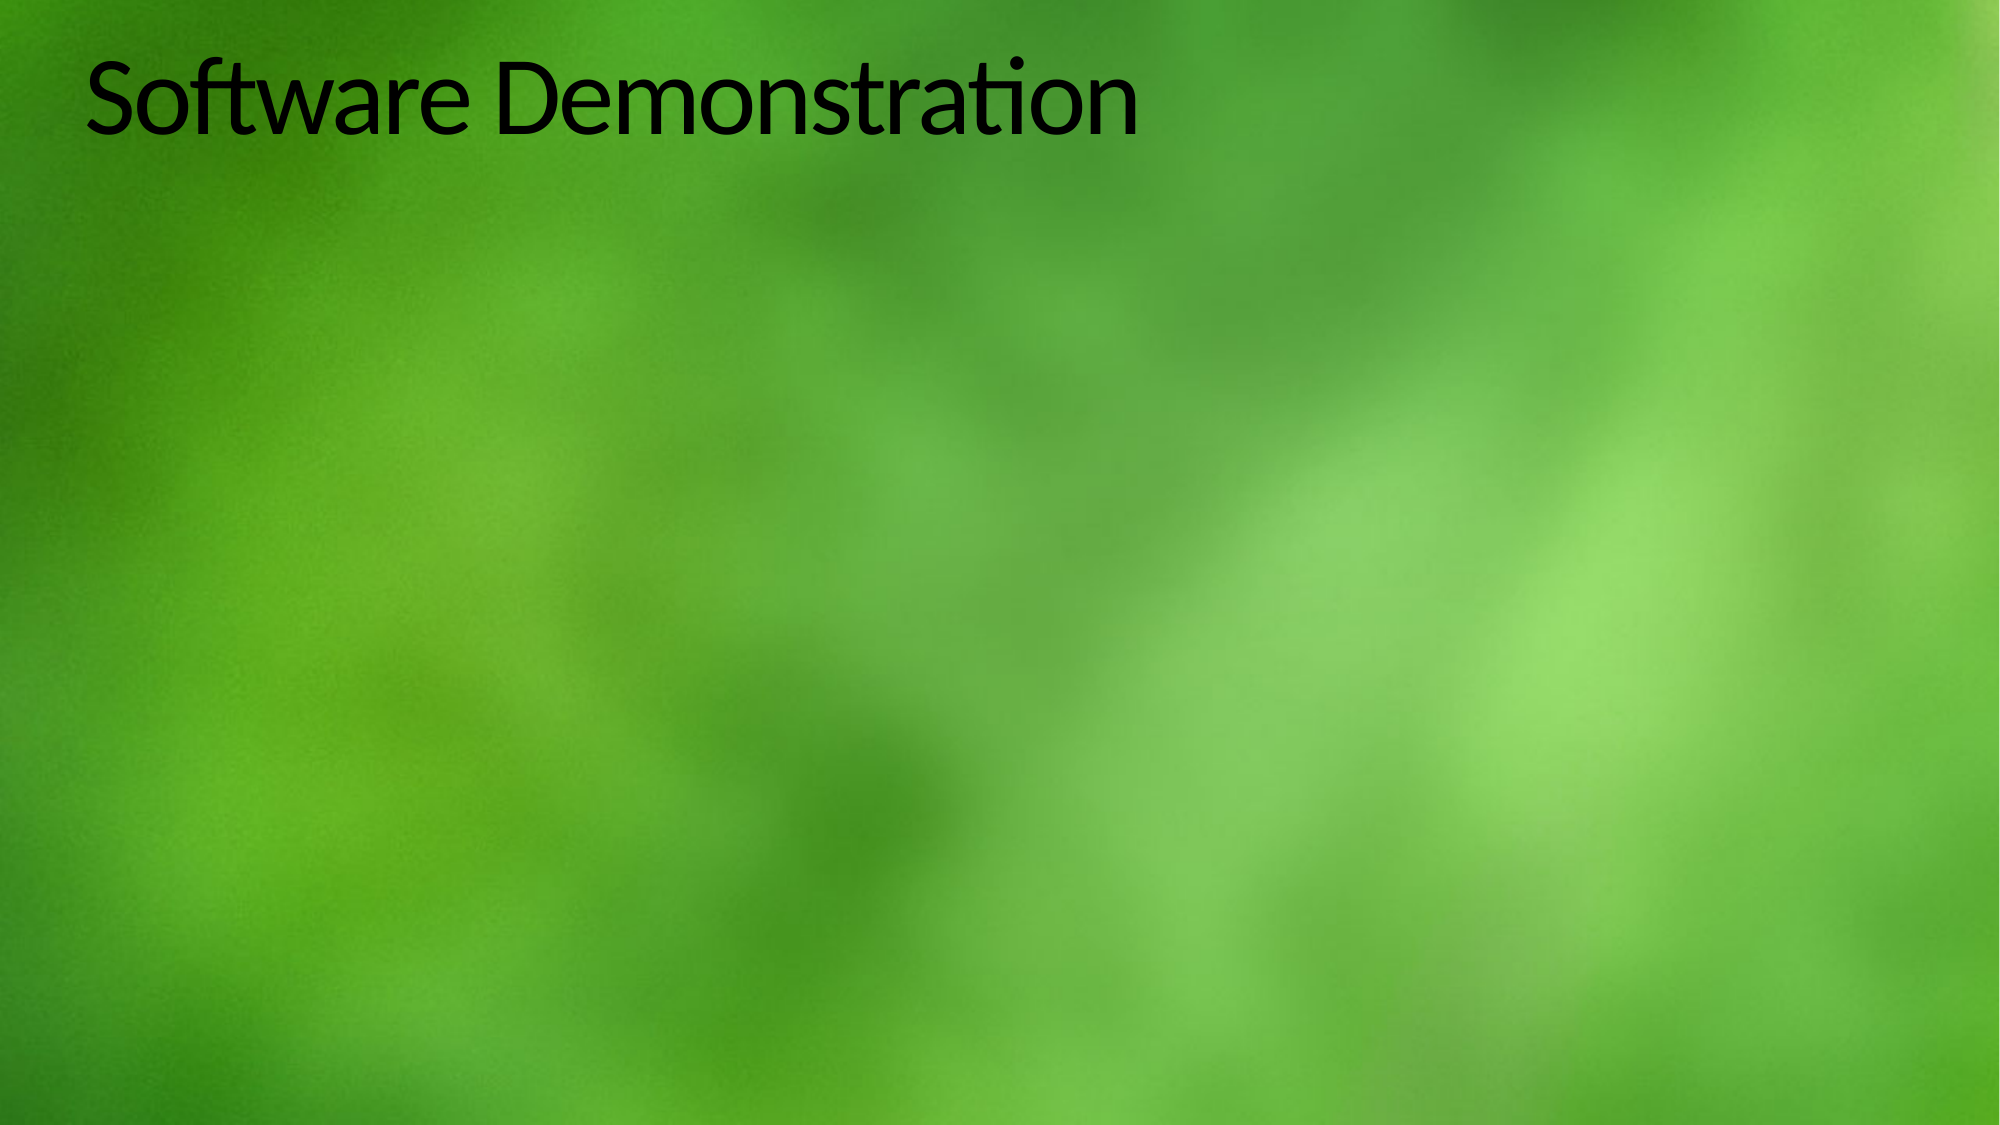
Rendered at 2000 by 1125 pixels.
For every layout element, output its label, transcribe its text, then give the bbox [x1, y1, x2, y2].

title Software Demonstration [84, 37, 1917, 161]
picture [0, 0, 2000, 1125]
